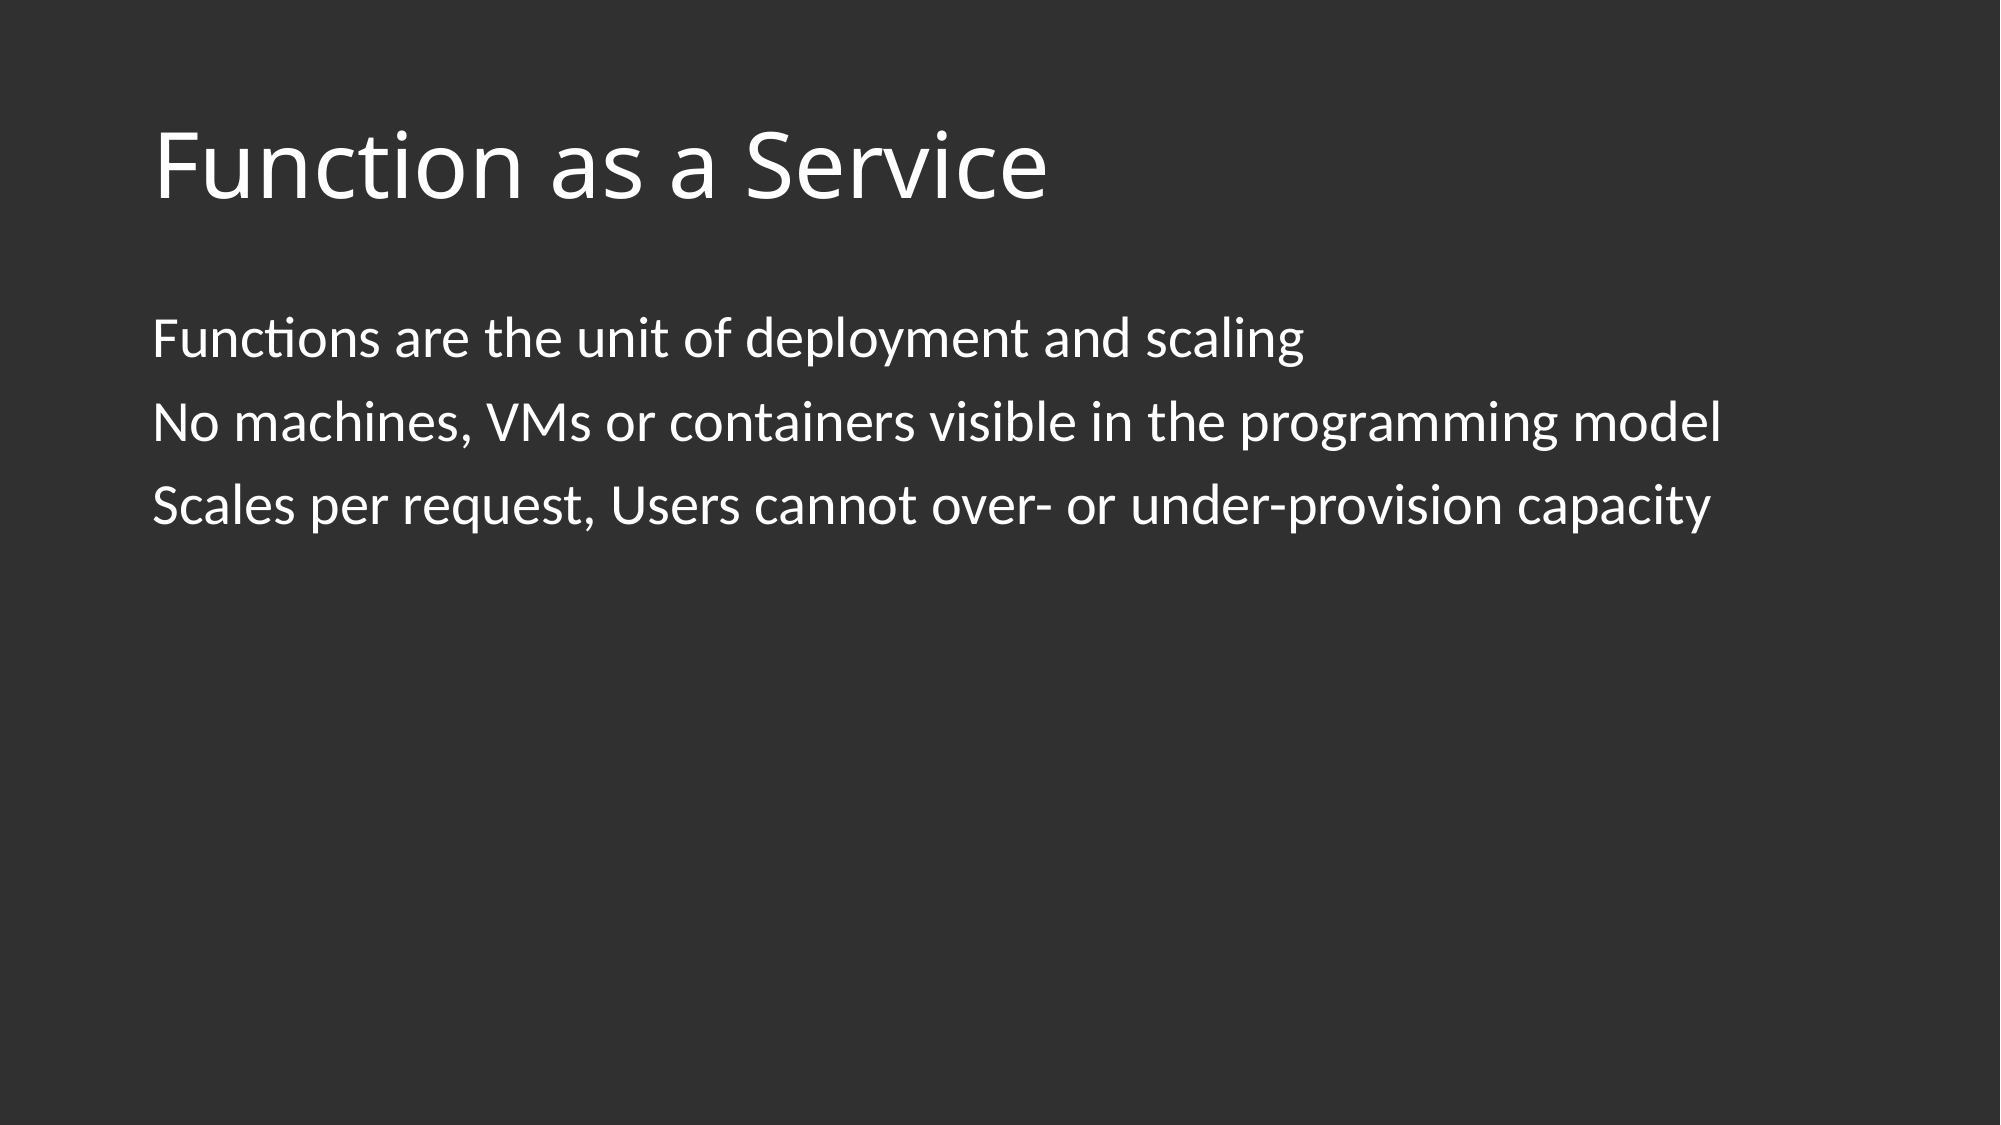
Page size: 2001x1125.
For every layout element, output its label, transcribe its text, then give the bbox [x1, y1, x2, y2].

title Function as a Service [137, 59, 1863, 278]
list Functions are the unit of deployment and scaling No machines, VMs or containers visible in the programming model Scales per request, Users cannot over- or under-provision capacity [137, 299, 1863, 1014]
